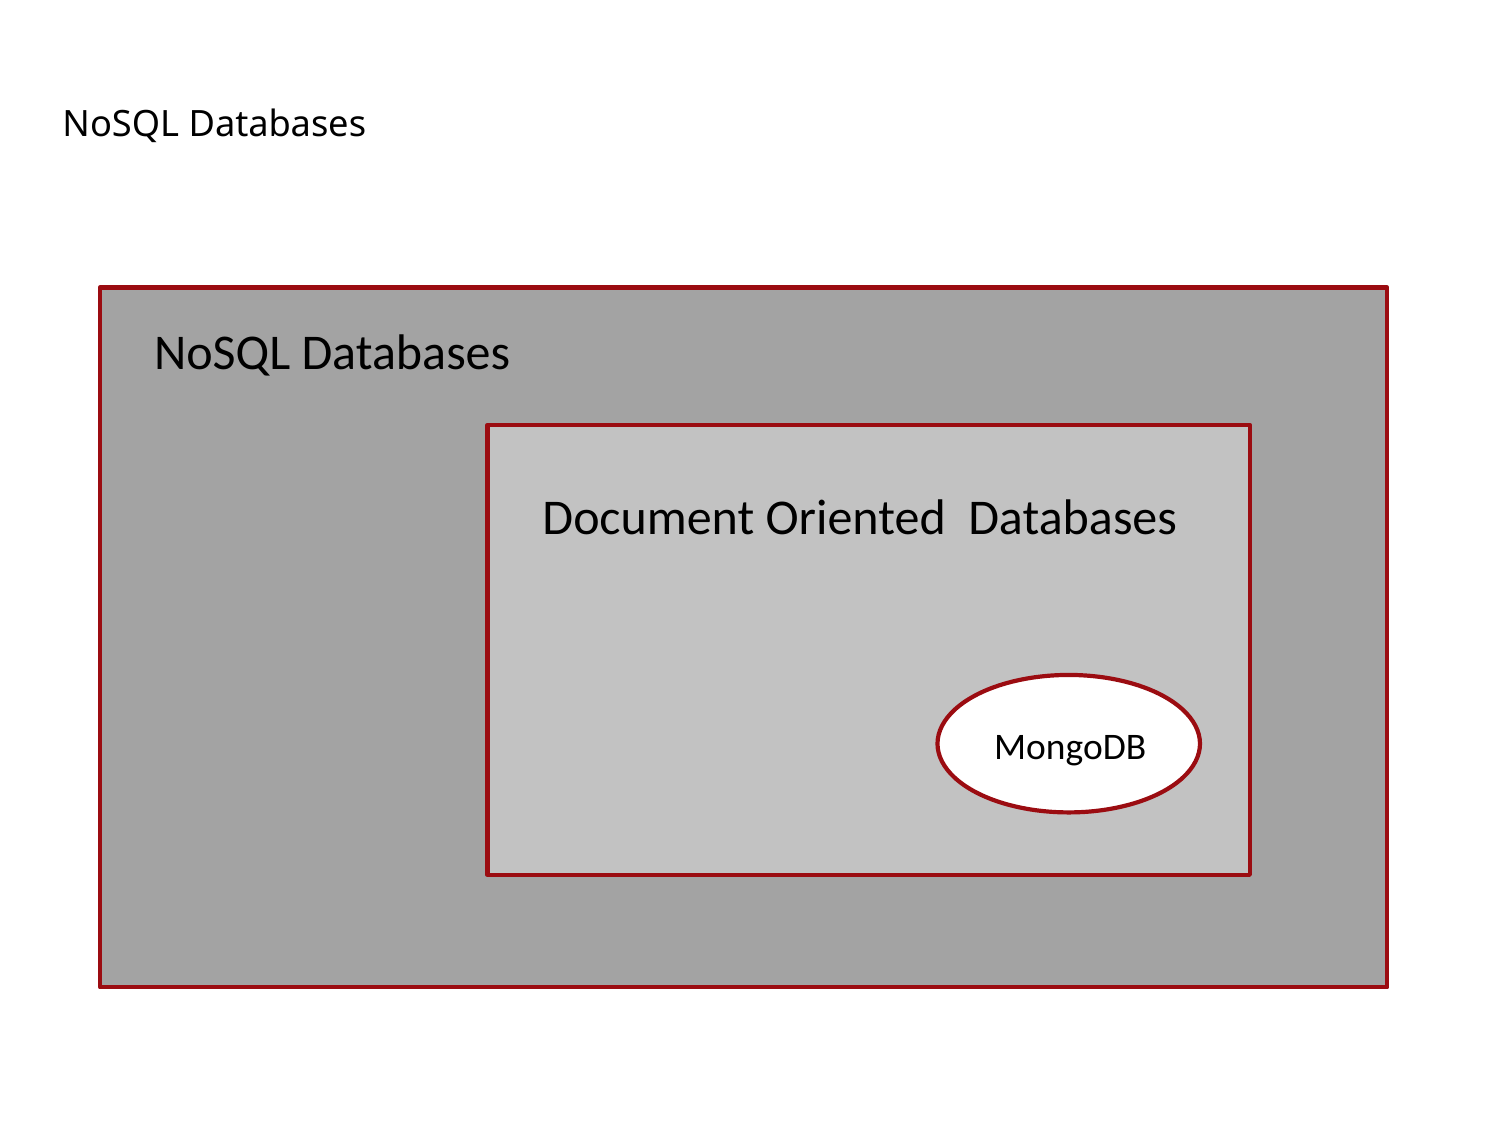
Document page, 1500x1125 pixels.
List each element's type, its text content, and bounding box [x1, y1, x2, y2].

text_box [485, 423, 1252, 877]
text_box NoSQL Databases [139, 312, 526, 388]
text_box Document Oriented Databases [527, 476, 1193, 552]
list [75, 200, 1425, 1005]
text_box No [98, 285, 1389, 989]
text_box [935, 672, 1203, 815]
text_box MongoDB [979, 714, 1162, 775]
title NoSQL Databases [62, 99, 1413, 188]
